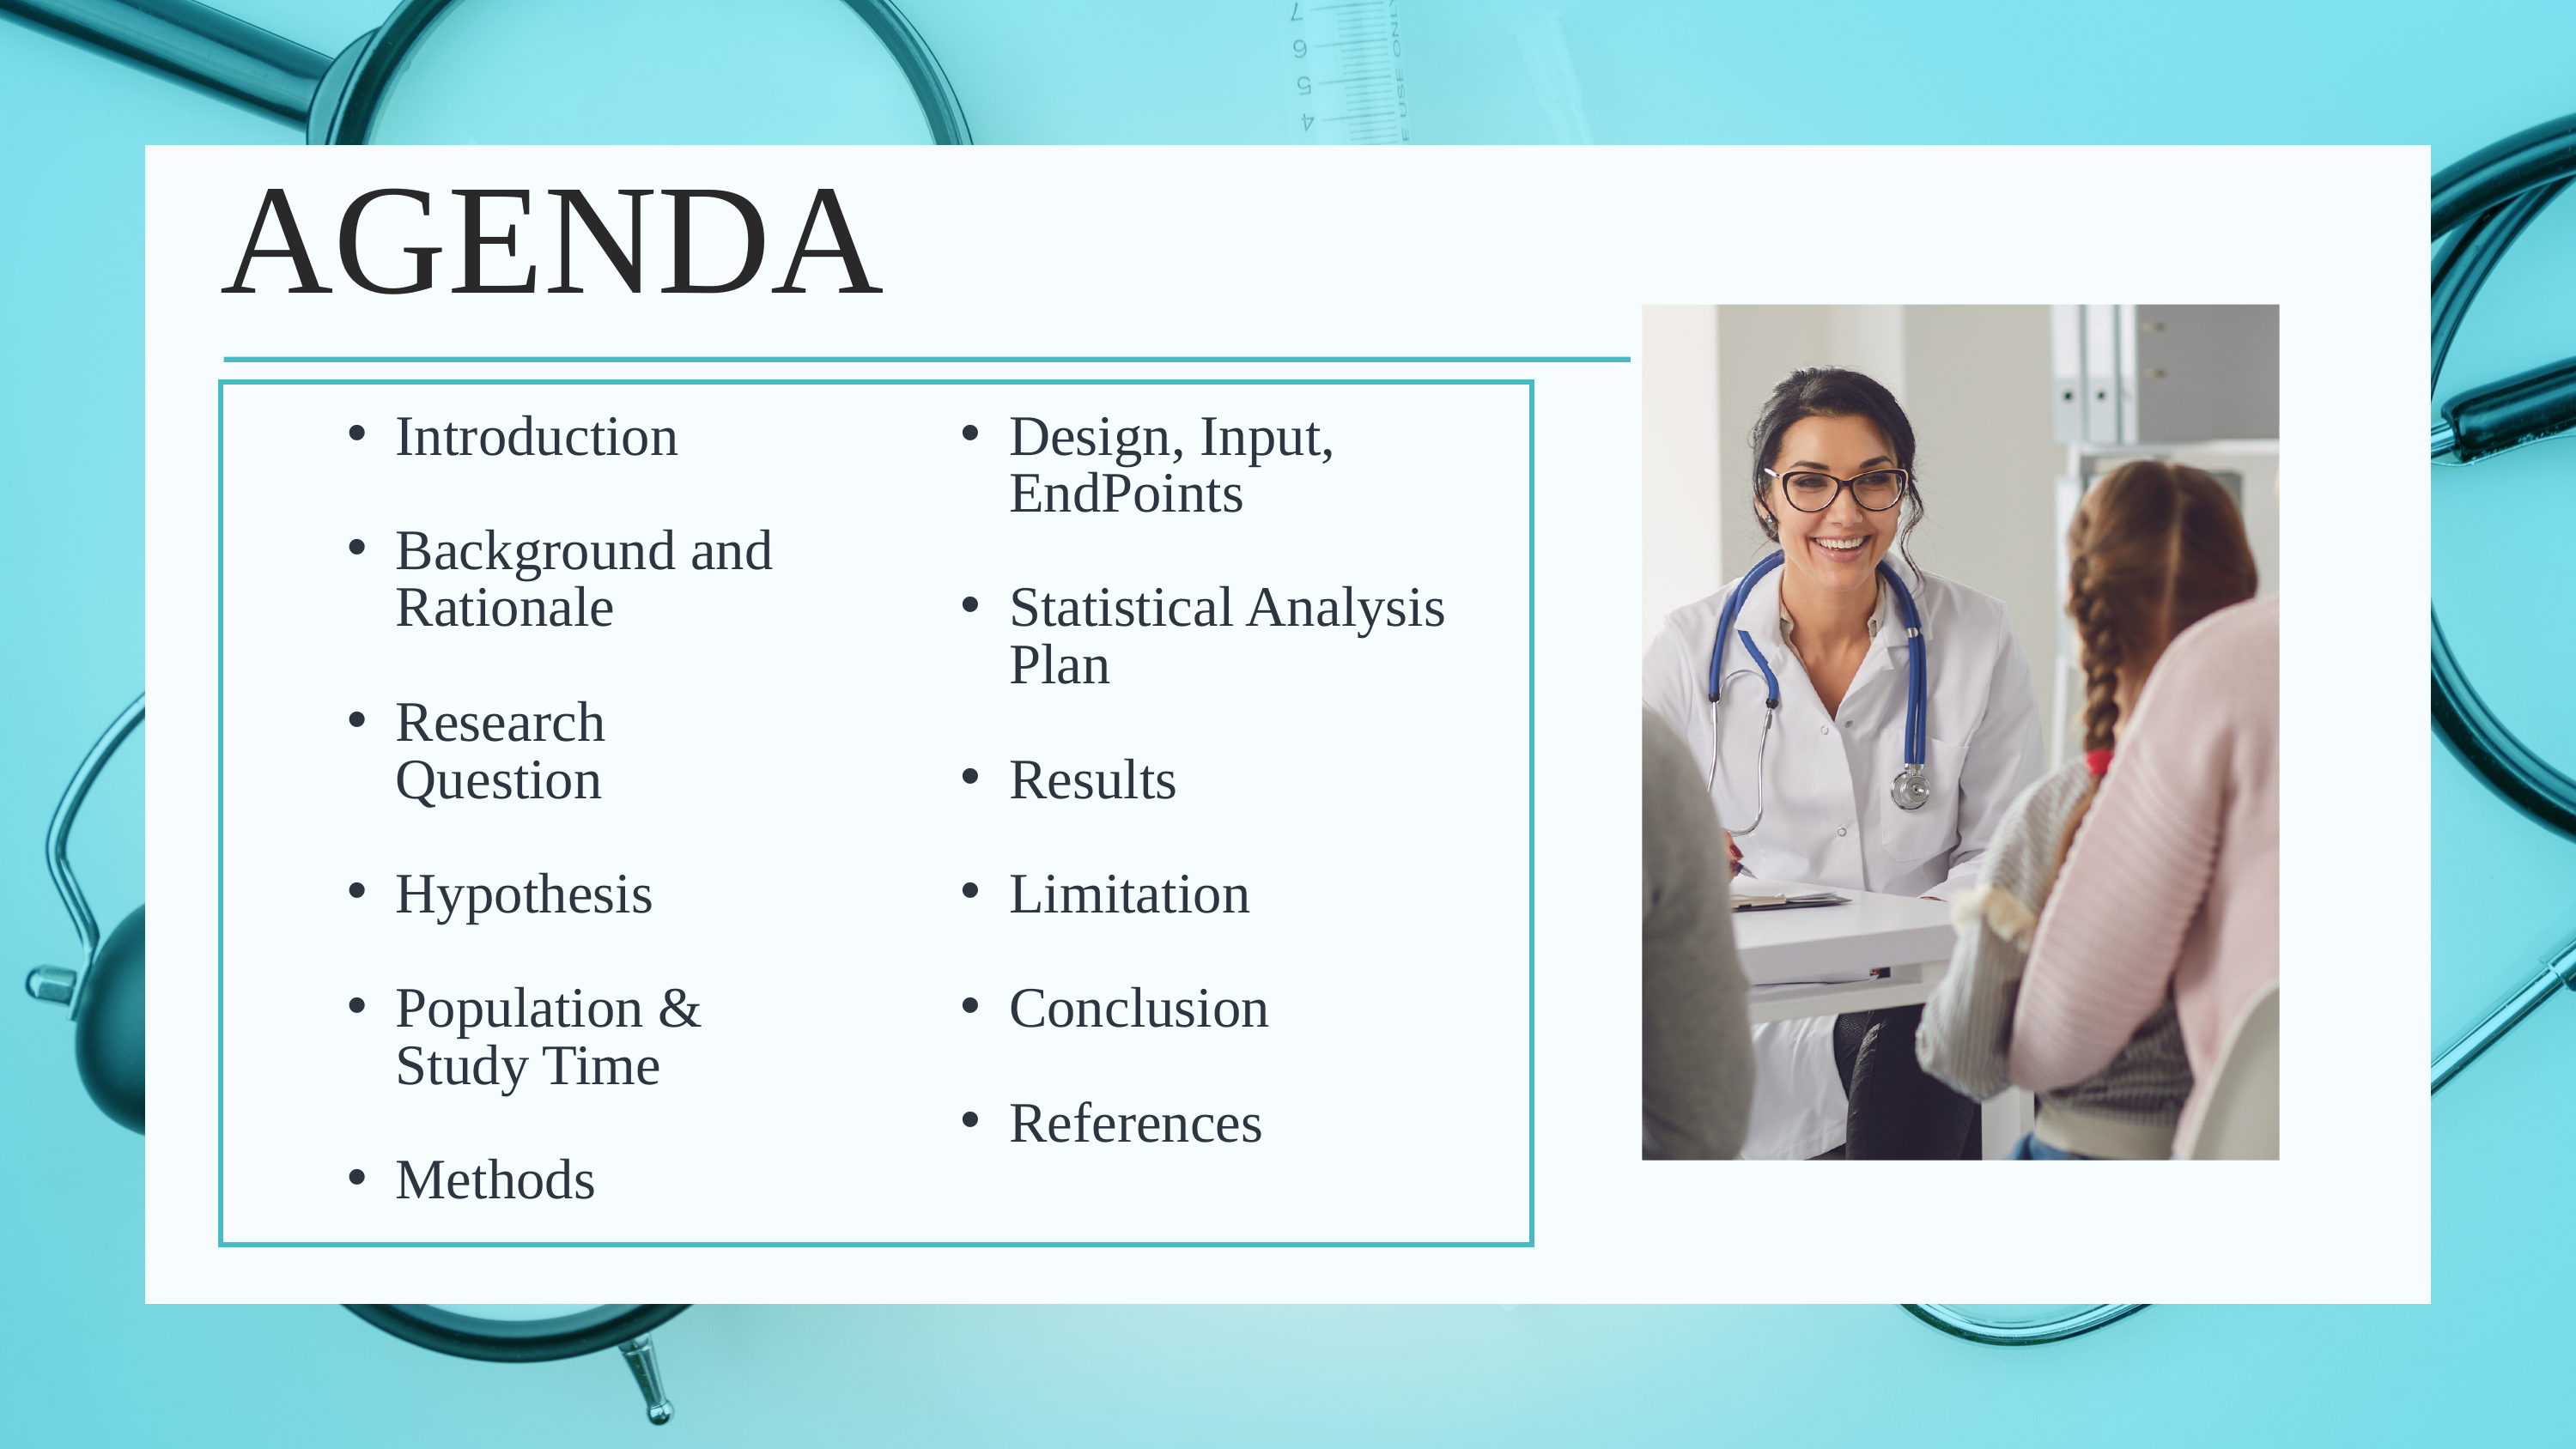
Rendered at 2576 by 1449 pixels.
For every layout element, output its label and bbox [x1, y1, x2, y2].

text_box [1630, 292, 2292, 1173]
text_box [220, 381, 1532, 1246]
text_box [144, 144, 2432, 1304]
text_box [0, 0, 2576, 1449]
